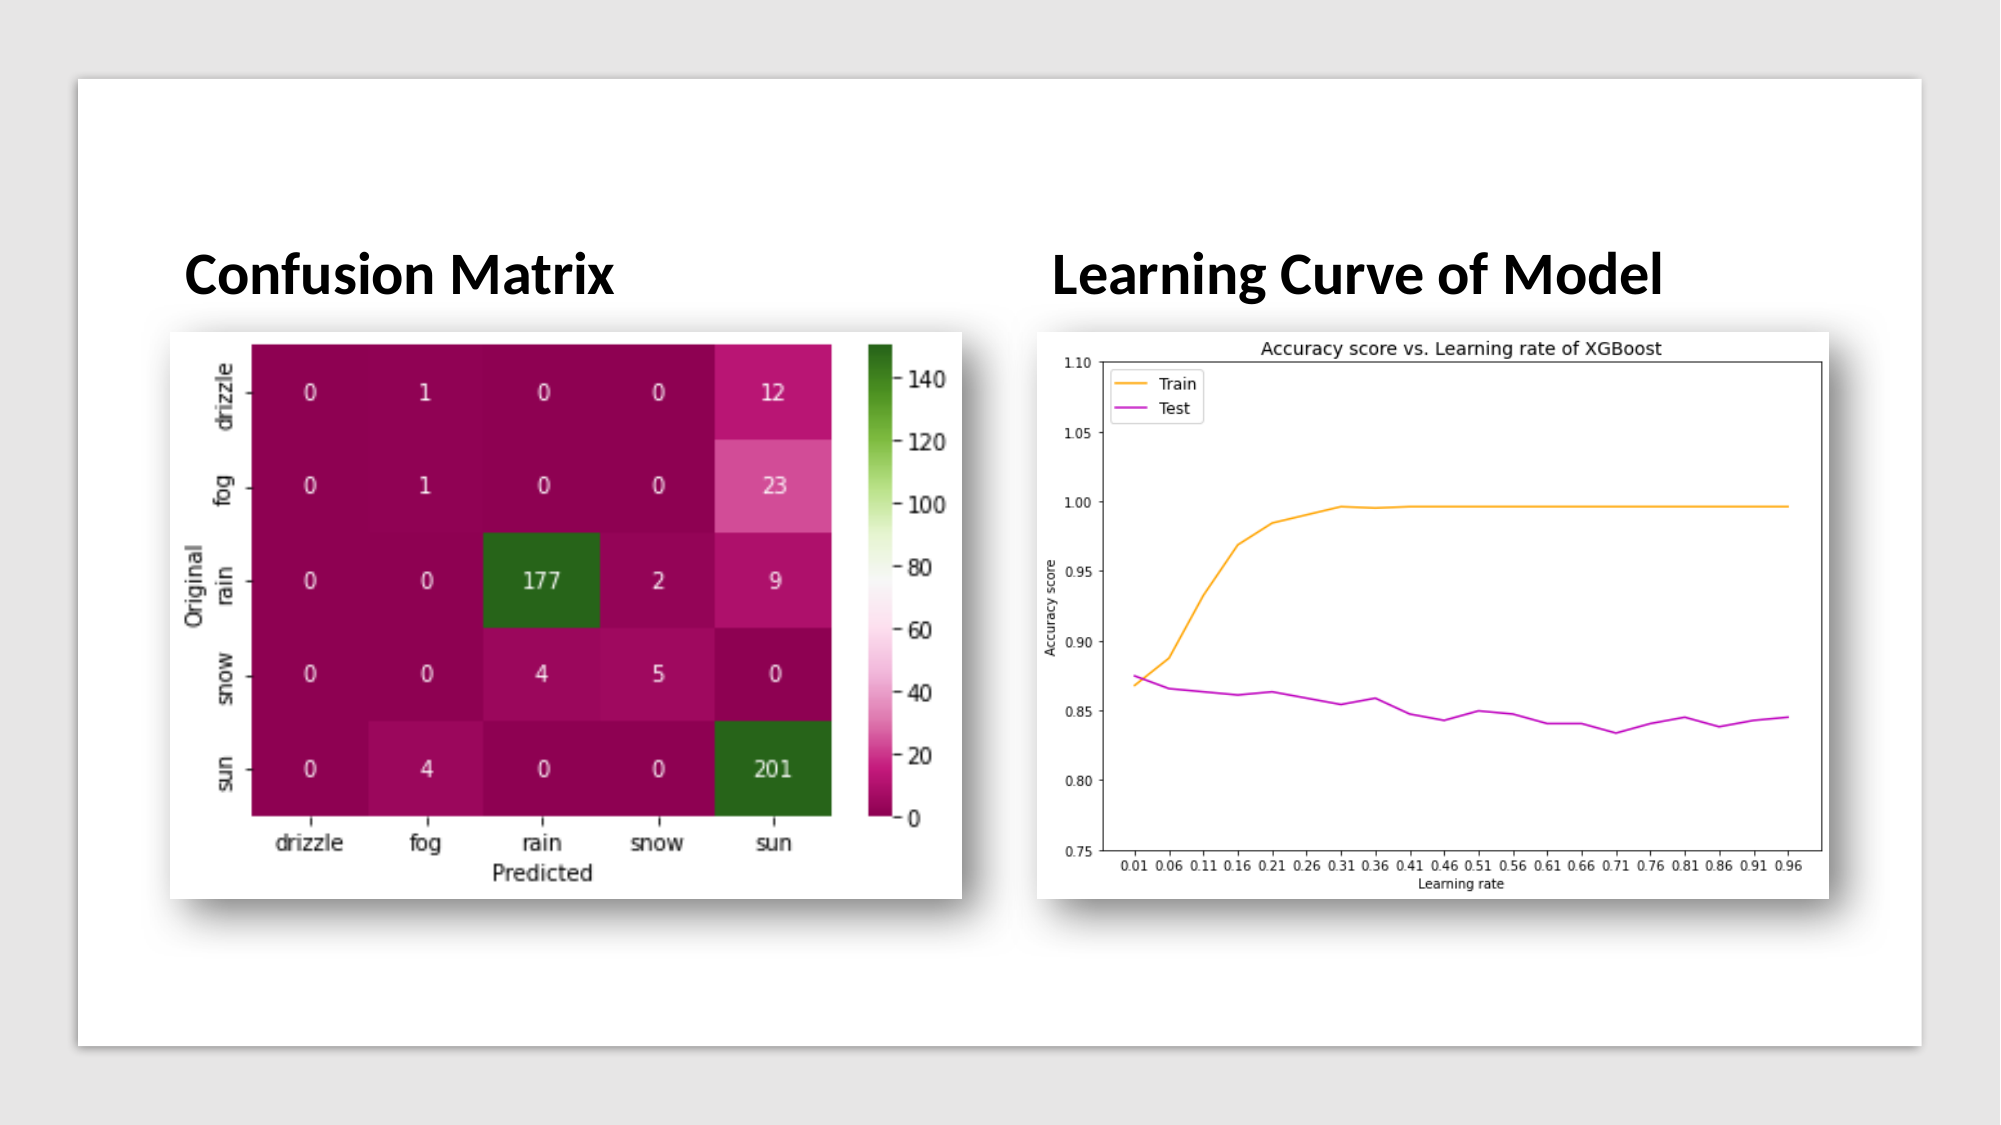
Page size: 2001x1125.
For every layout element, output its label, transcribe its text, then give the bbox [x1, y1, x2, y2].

list Confusion Matrix [170, 234, 962, 332]
text_box [77, 78, 1923, 1047]
list Learning Curve of Model [1037, 234, 1829, 332]
picture [1037, 332, 1829, 899]
text_box [0, 0, 2000, 1125]
picture [170, 332, 962, 899]
